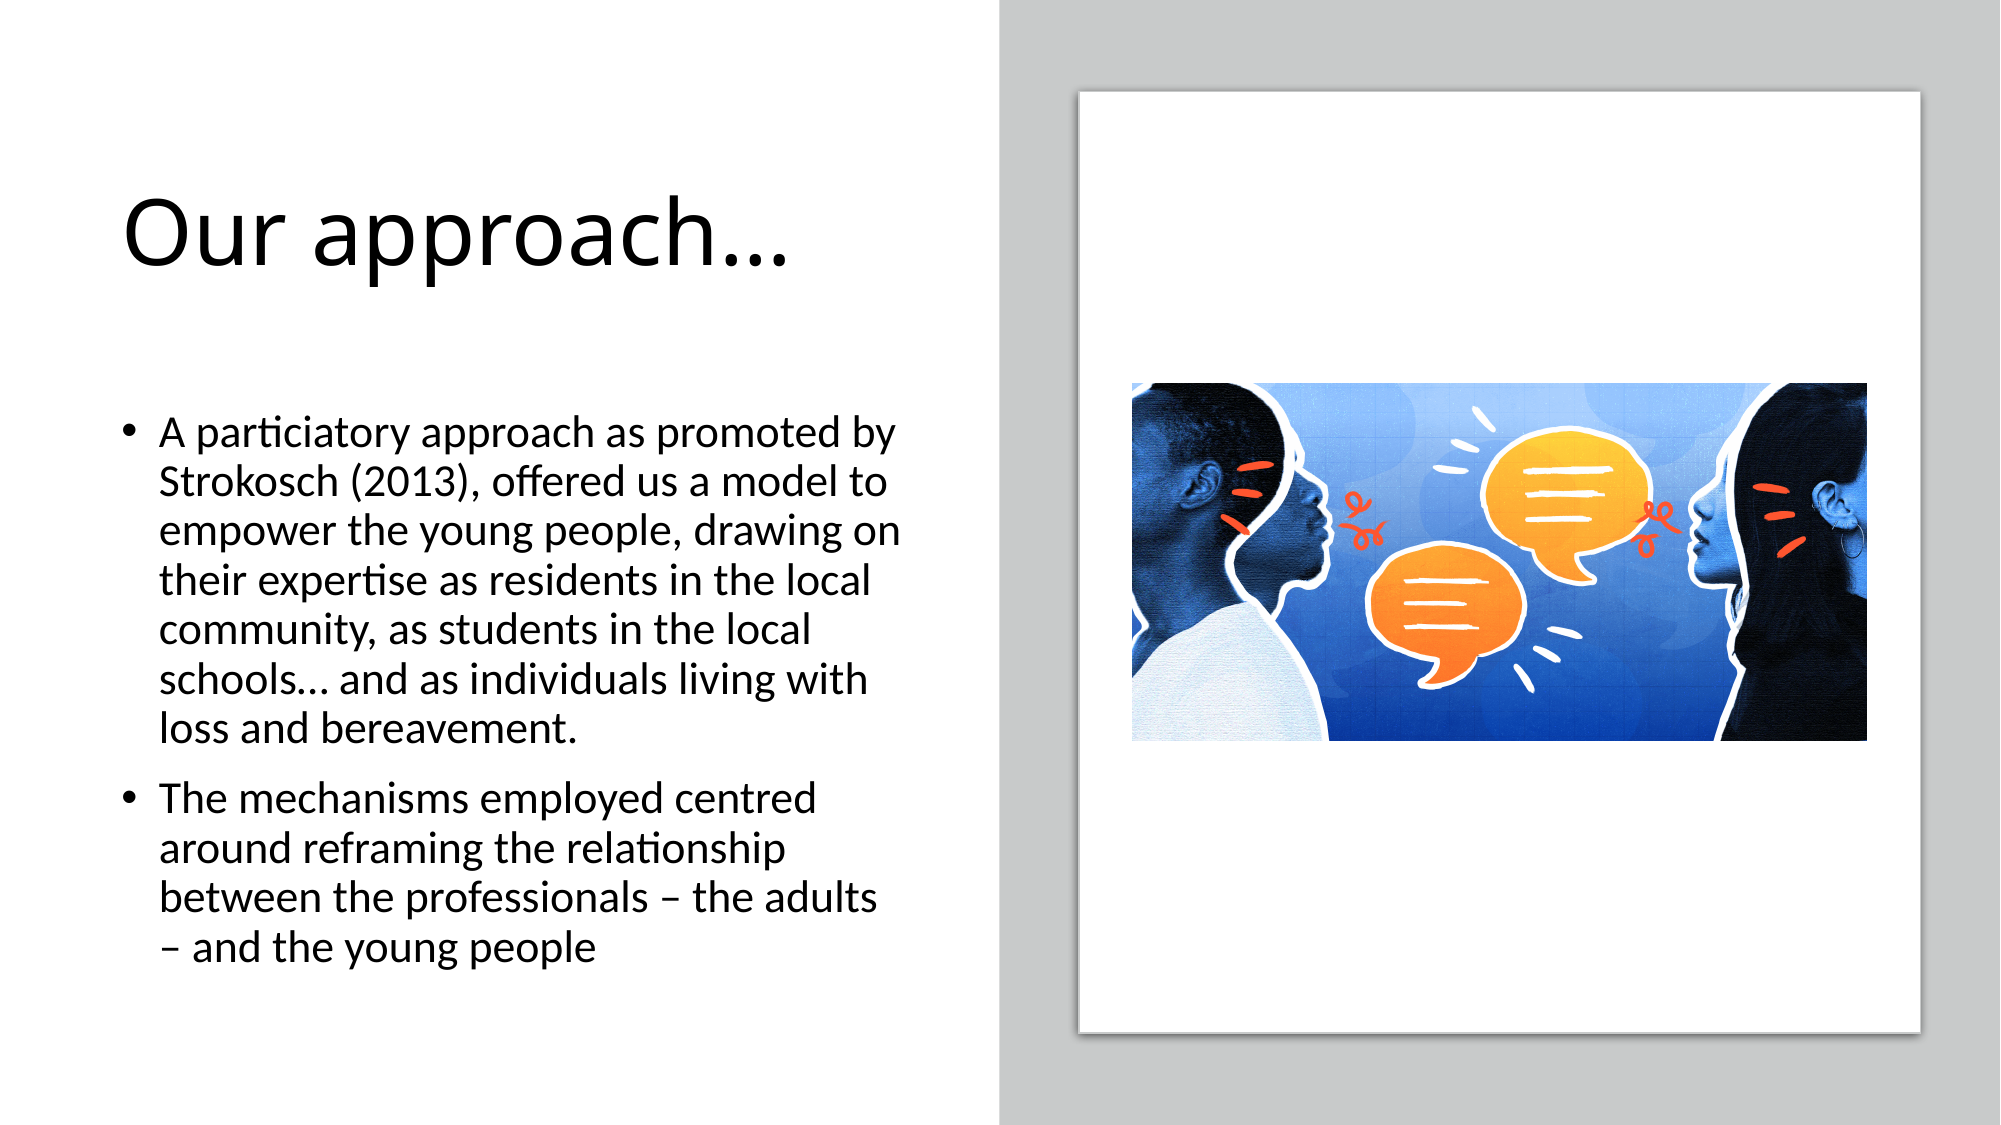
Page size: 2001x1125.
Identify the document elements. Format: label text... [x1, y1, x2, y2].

list A particiatory approach as promoted by Strokosch (2013), offered us a model to empower the young people, drawing on their expertise as residents in the local community, as students in the local schools… and as individuals living with loss and bereavement. The mechanisms employed centred around reframing the relationship between the professionals – the adults – and the young people [106, 399, 918, 1021]
text_box [998, 0, 2000, 1125]
title Our approach… [106, 103, 918, 370]
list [1132, 383, 1867, 741]
text_box [1078, 90, 1922, 1034]
